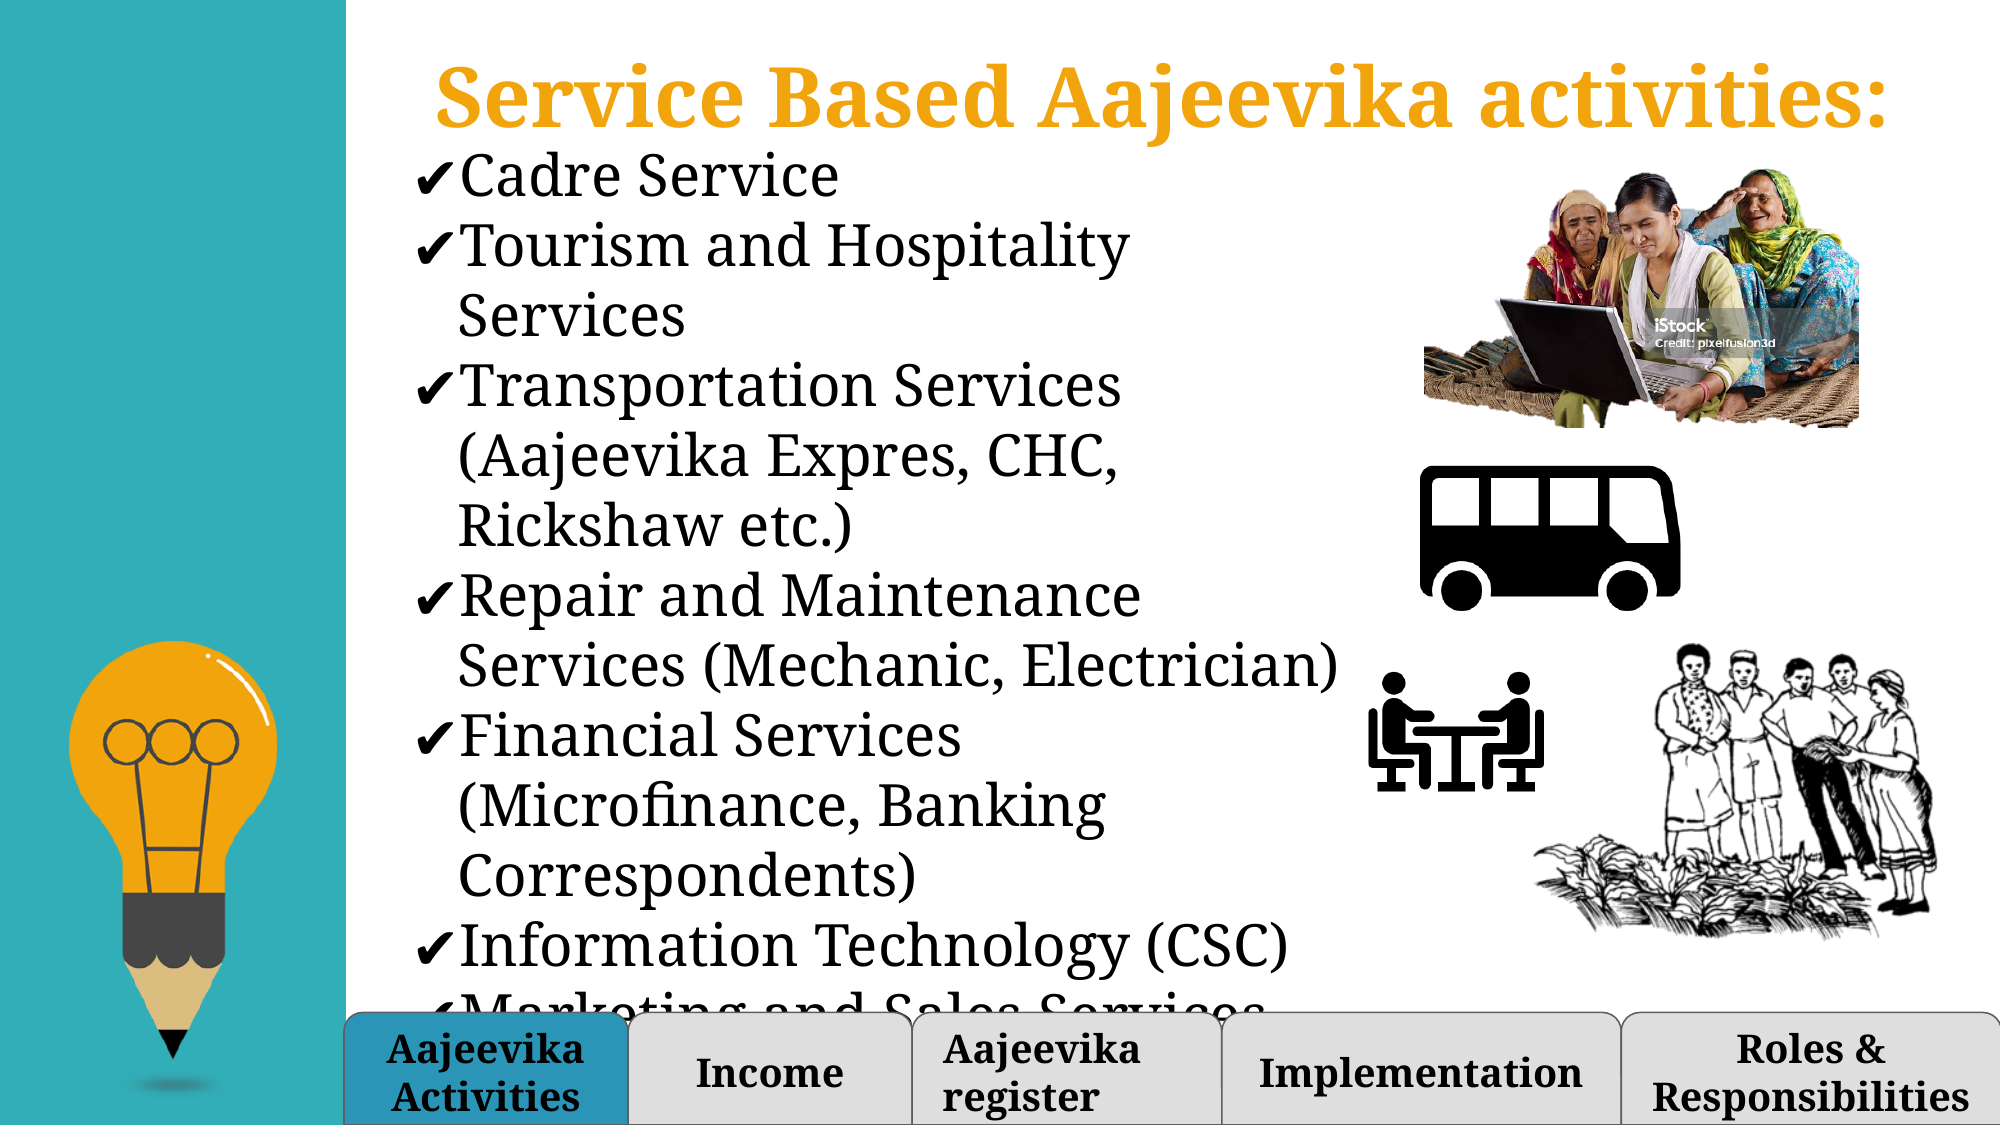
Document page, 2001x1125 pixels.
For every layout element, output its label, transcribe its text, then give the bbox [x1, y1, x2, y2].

text_box Aajeevika register [912, 1012, 1222, 1125]
text_box Service Based Aajeevika activities: [420, 37, 1962, 152]
text_box Income [628, 1012, 912, 1125]
text_box Aajeevika Activities [343, 1012, 628, 1125]
text_box Roles & Responsibilities [1621, 1012, 2000, 1125]
text_box Cadre Service Tourism and Hospitality Services Transportation Services (Aajeevika Expres, CHC, Rickshaw etc.) Repair and Maintenance Services (Mechanic, Electrician) Financial Services (Microfinance, Banking Correspondents) Information Technology (CSC) Marketing and Sales Services (Agent, Sales Consultant). [395, 130, 1365, 1026]
picture [69, 641, 277, 1101]
picture [1345, 140, 1975, 947]
text_box Implementation [1221, 1012, 1621, 1125]
